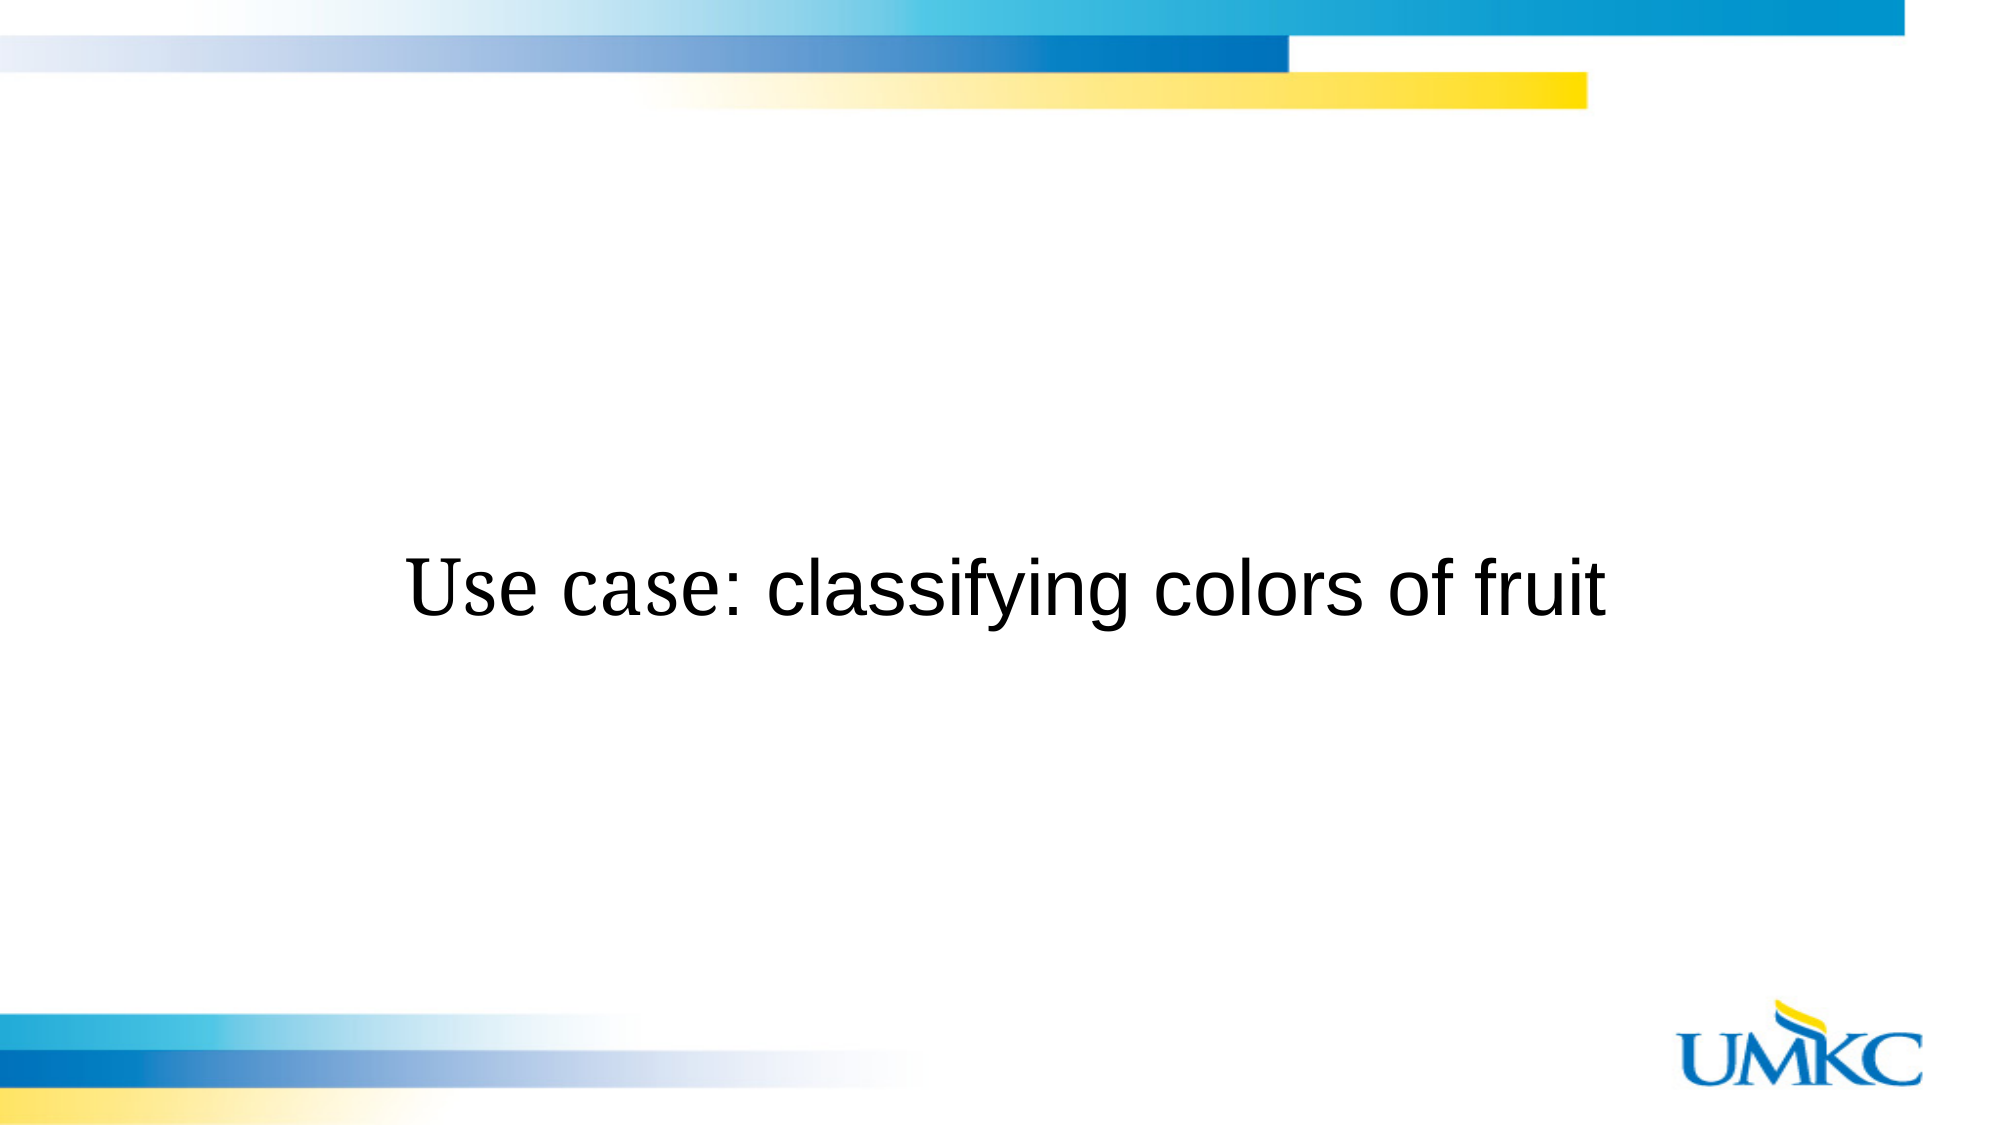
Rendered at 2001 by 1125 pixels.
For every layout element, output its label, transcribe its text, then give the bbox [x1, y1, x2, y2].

subtitle Use case: classifying colors of fruit [99, 263, 1900, 916]
picture [0, 0, 2001, 1125]
